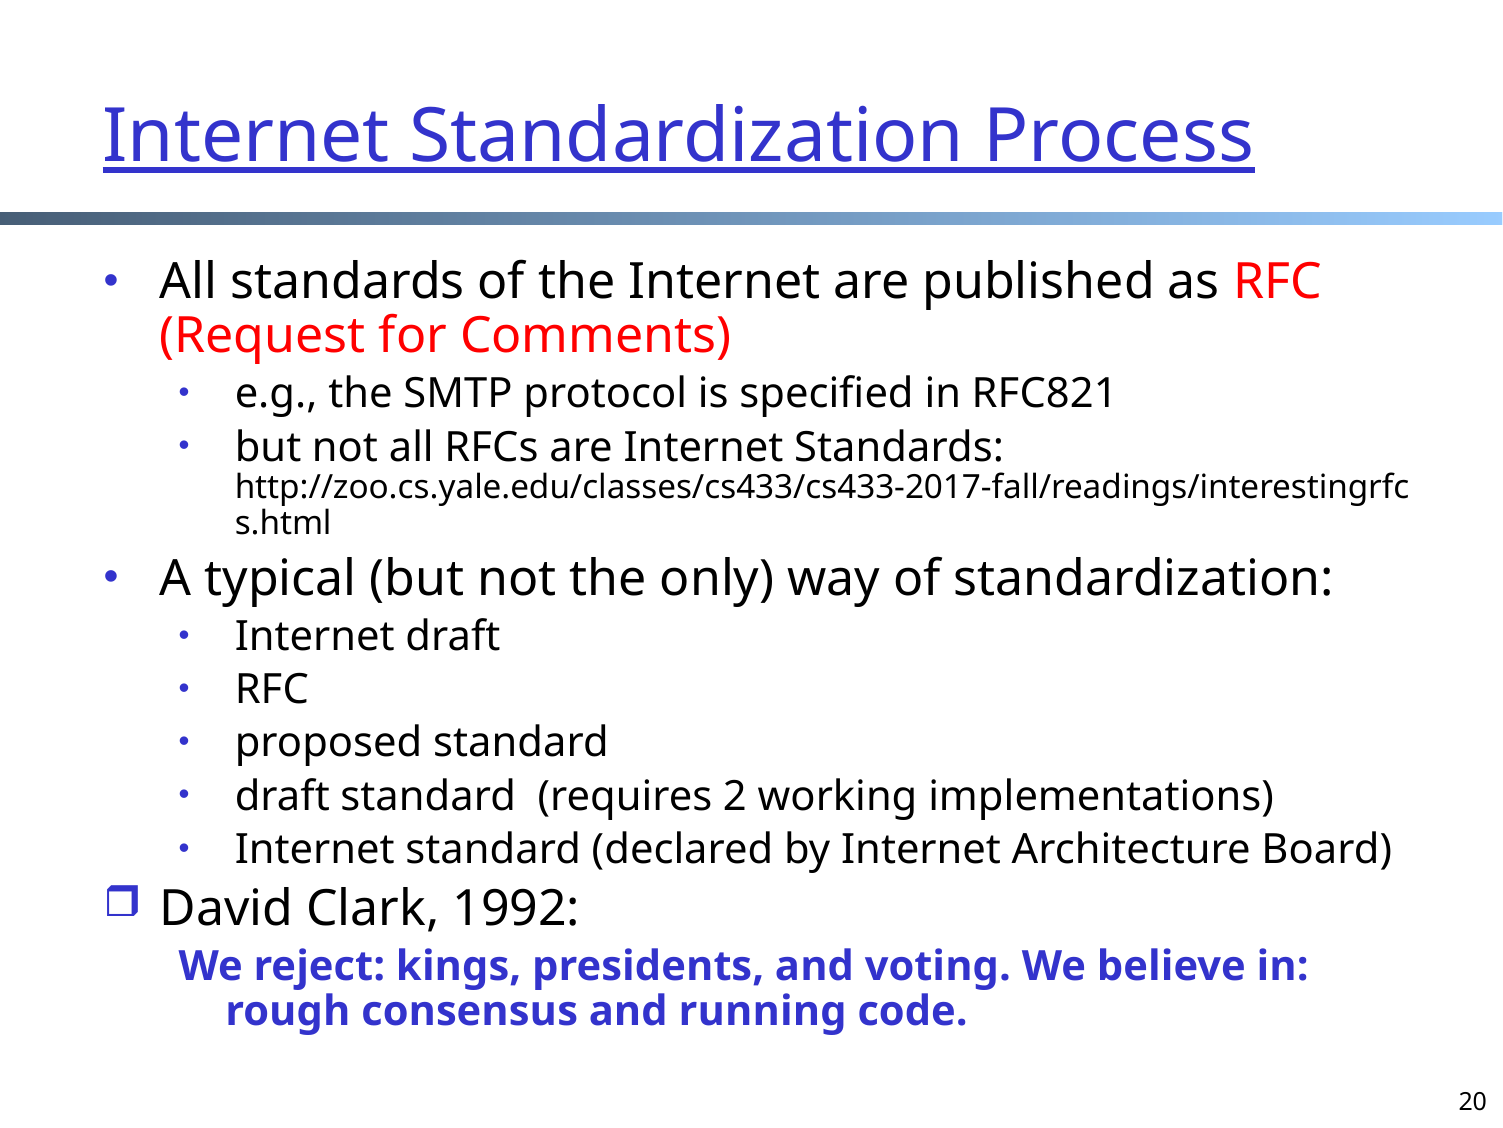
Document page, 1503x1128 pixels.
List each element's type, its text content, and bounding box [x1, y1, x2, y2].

text_box All standards of the Internet are published as RFC (Request for Comments) e.g., the SMTP protocol is specified in RFC821 but not all RFCs are Internet Standards: http://zoo.cs.yale.edu/classes/cs433/cs433-2017-fall/readings/interestingrfcs.html A typical (but not the only) way of standardization: Internet draft RFC proposed standard draft standard (requires 2 working implementations) Internet standard (declared by Internet Architecture Board) David Clark, 1992: We reject: kings, presidents, and voting. We believe in: rough consensus and running code. [88, 248, 1439, 1063]
title Internet Standardization Process [87, 37, 1365, 226]
slide_number 20 [1151, 1051, 1503, 1128]
